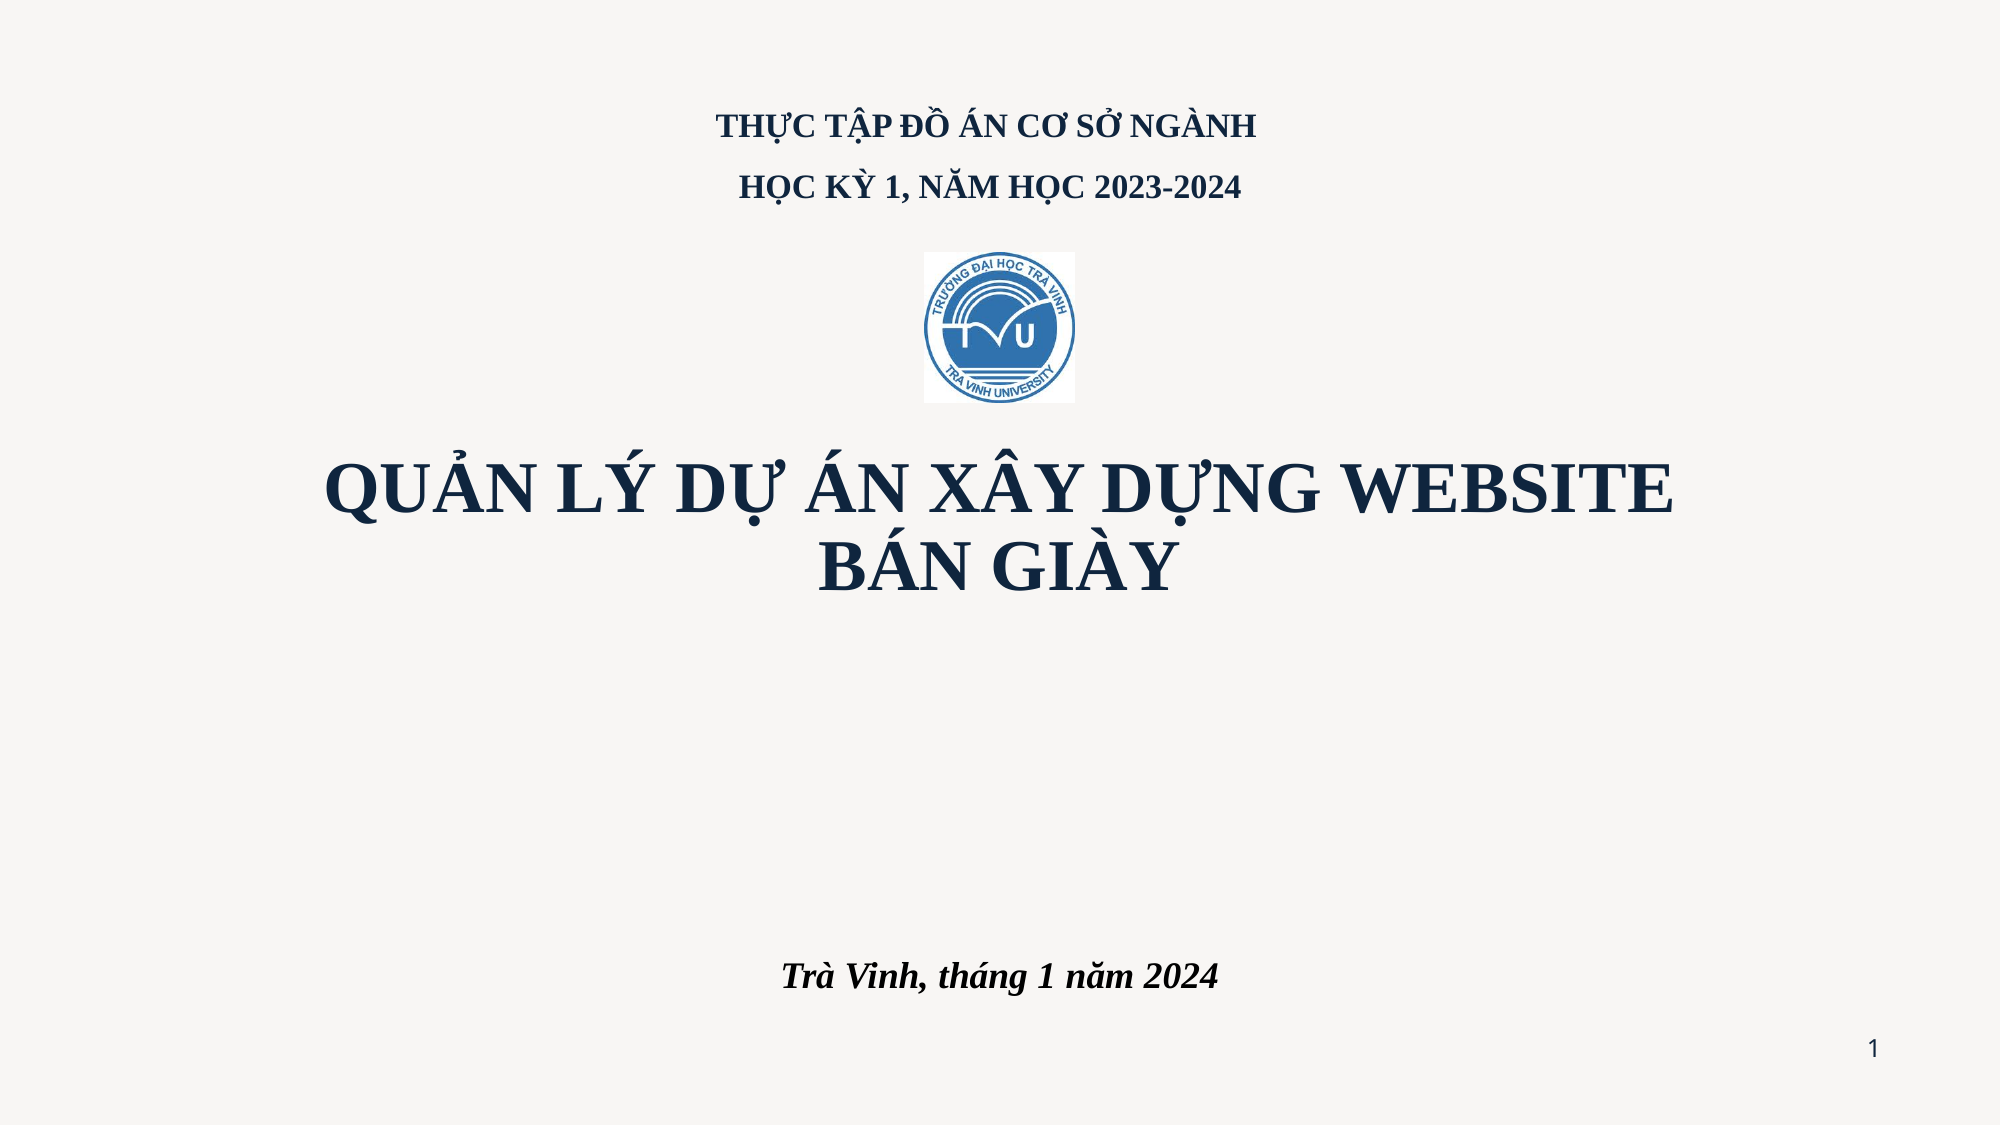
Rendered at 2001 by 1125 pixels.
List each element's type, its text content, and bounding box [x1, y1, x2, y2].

slide_number 1 [1836, 1020, 1912, 1080]
subtitle QUẢN LÝ DỰ ÁN XÂY DỰNG WEBSITE BÁN GIÀY [249, 441, 1750, 622]
title THỰC TẬP ĐỒ ÁN CƠ SỞ NGÀNH HỌC KỲ 1, NĂM HỌC 2023-2024 [240, 75, 1741, 213]
text_box Trà Vinh, tháng 1 năm 2024 [765, 943, 1235, 1049]
picture [924, 252, 1075, 403]
